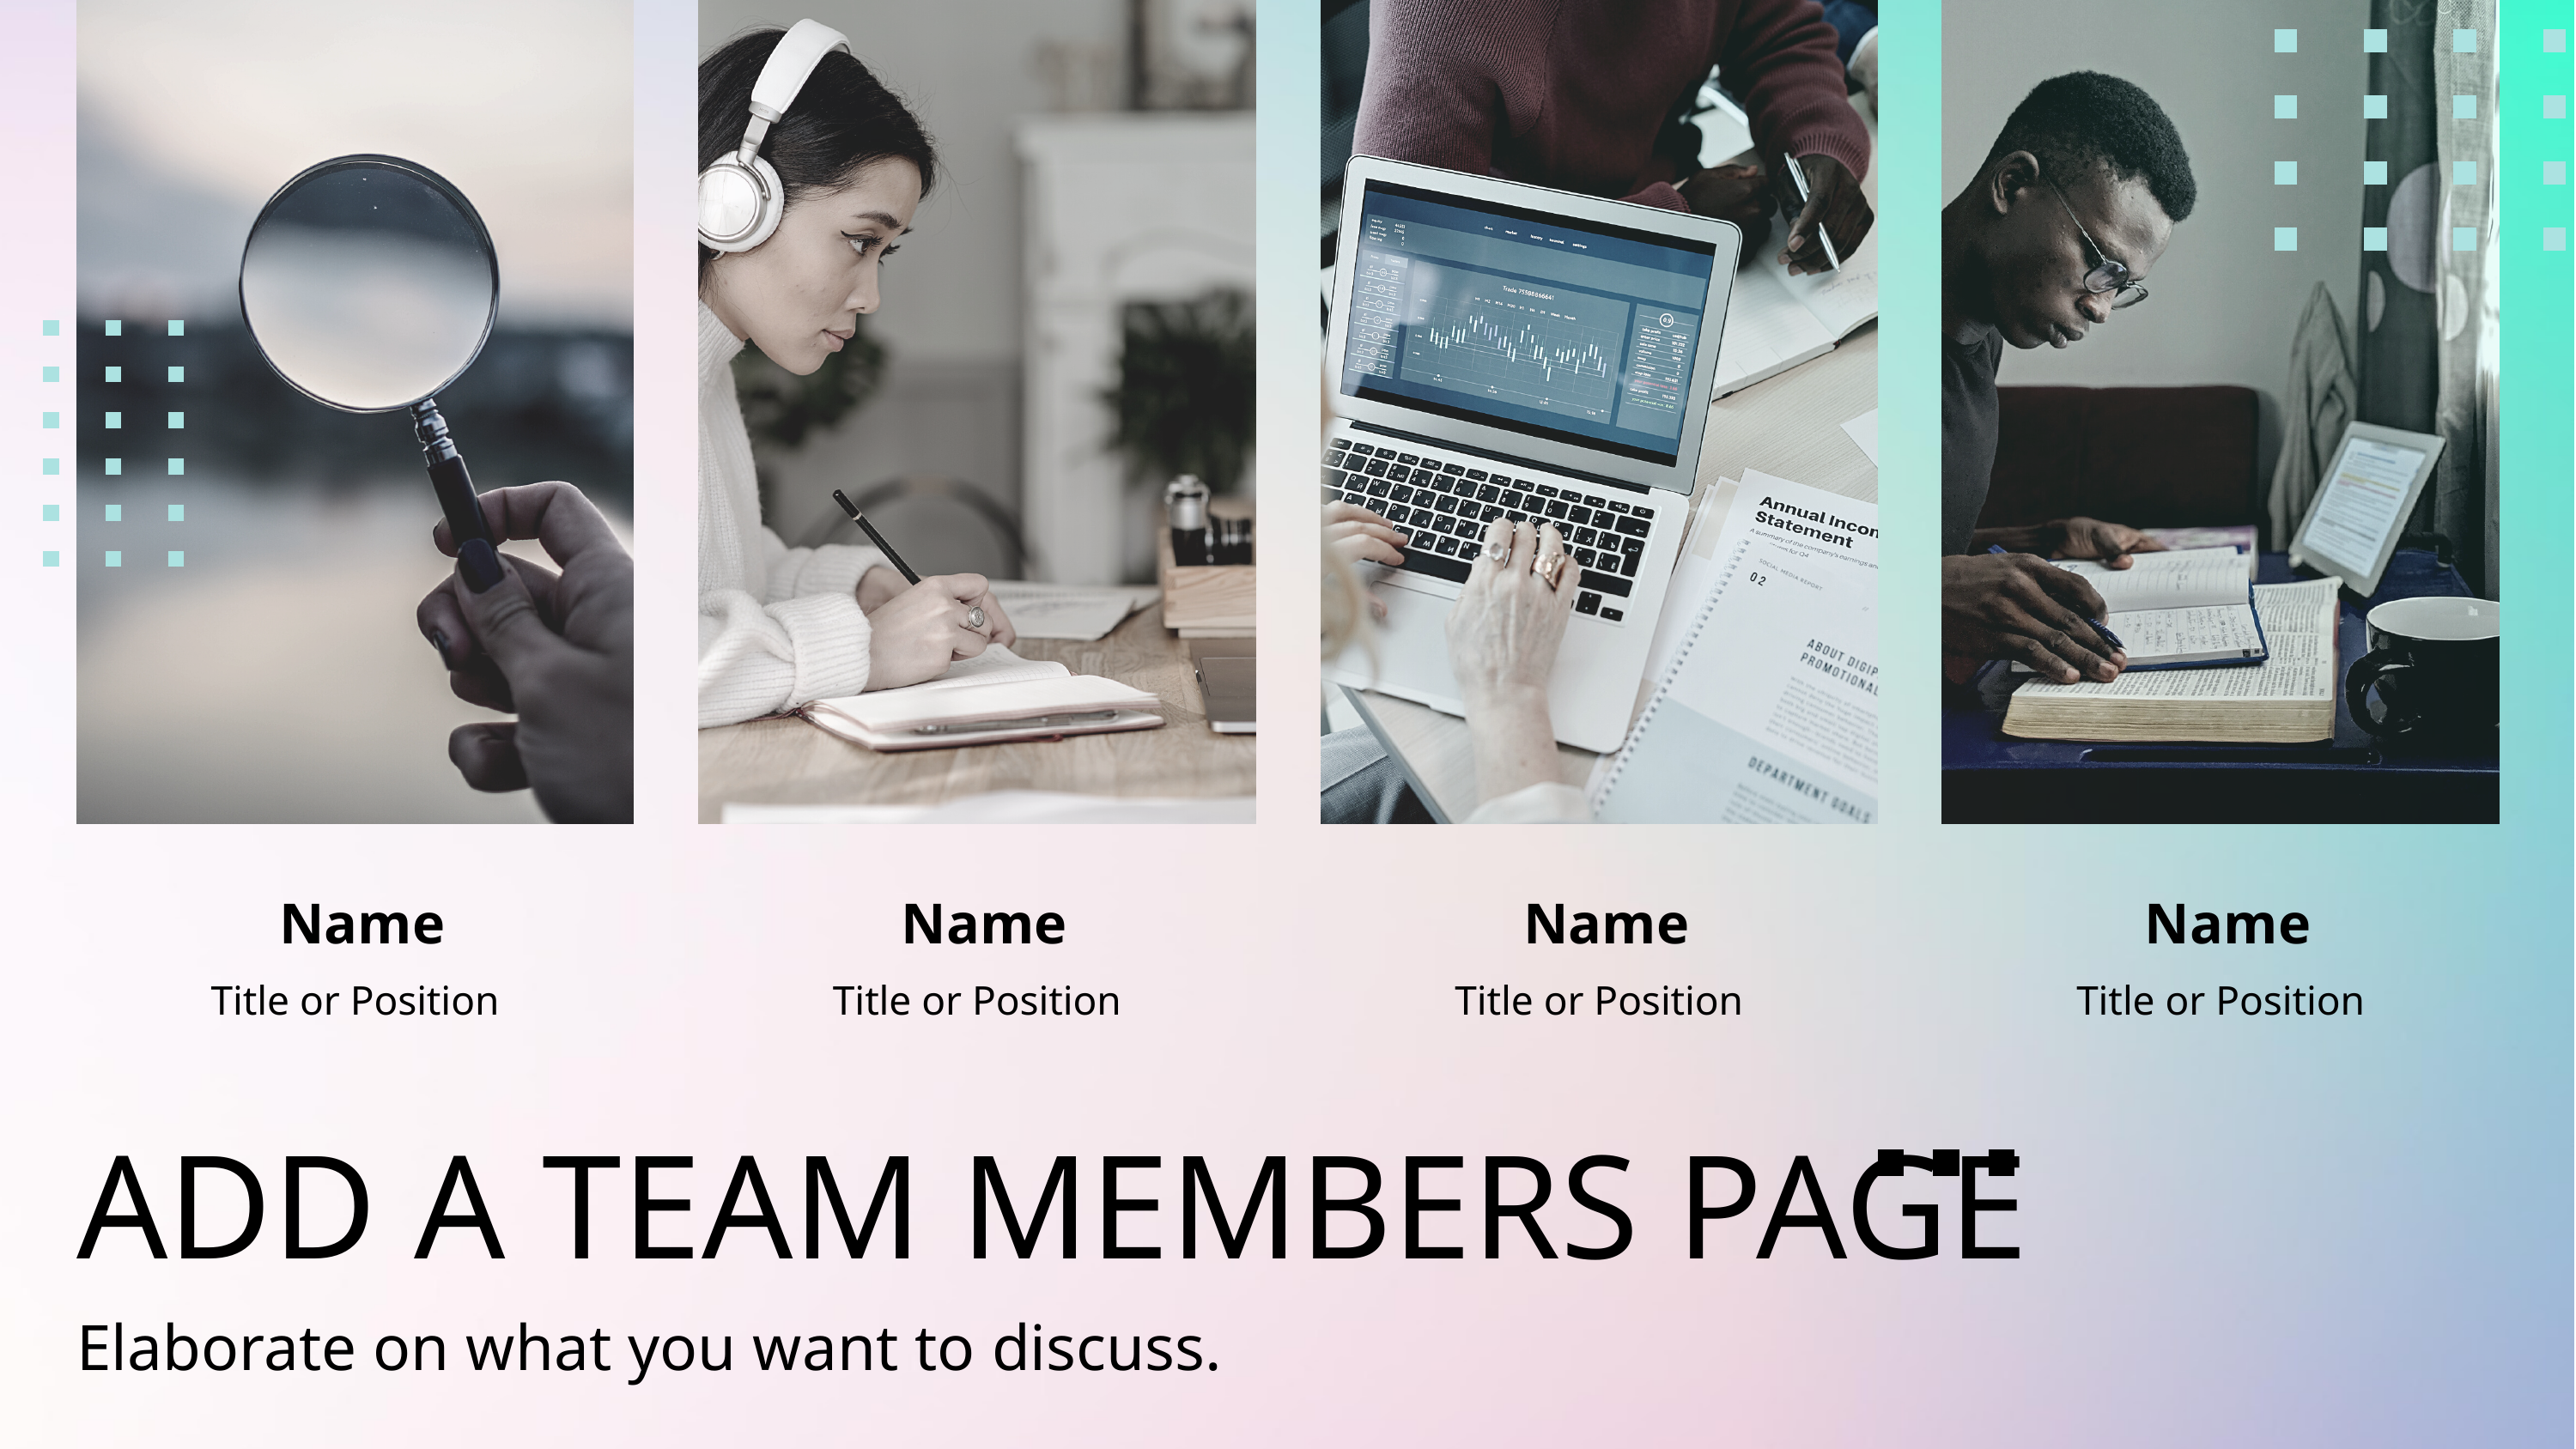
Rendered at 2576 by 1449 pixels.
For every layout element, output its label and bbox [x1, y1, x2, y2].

text_box [1933, 1148, 1960, 1176]
text_box [1424, 875, 1775, 1014]
text_box [76, 1081, 2041, 1363]
text_box [0, 318, 185, 567]
text_box [1988, 1148, 2015, 1176]
text_box [801, 875, 1153, 1014]
text_box [2044, 875, 2397, 1014]
picture [0, 0, 2576, 1449]
text_box [2274, 0, 2576, 251]
text_box [179, 875, 531, 1014]
text_box [1877, 1148, 1905, 1176]
